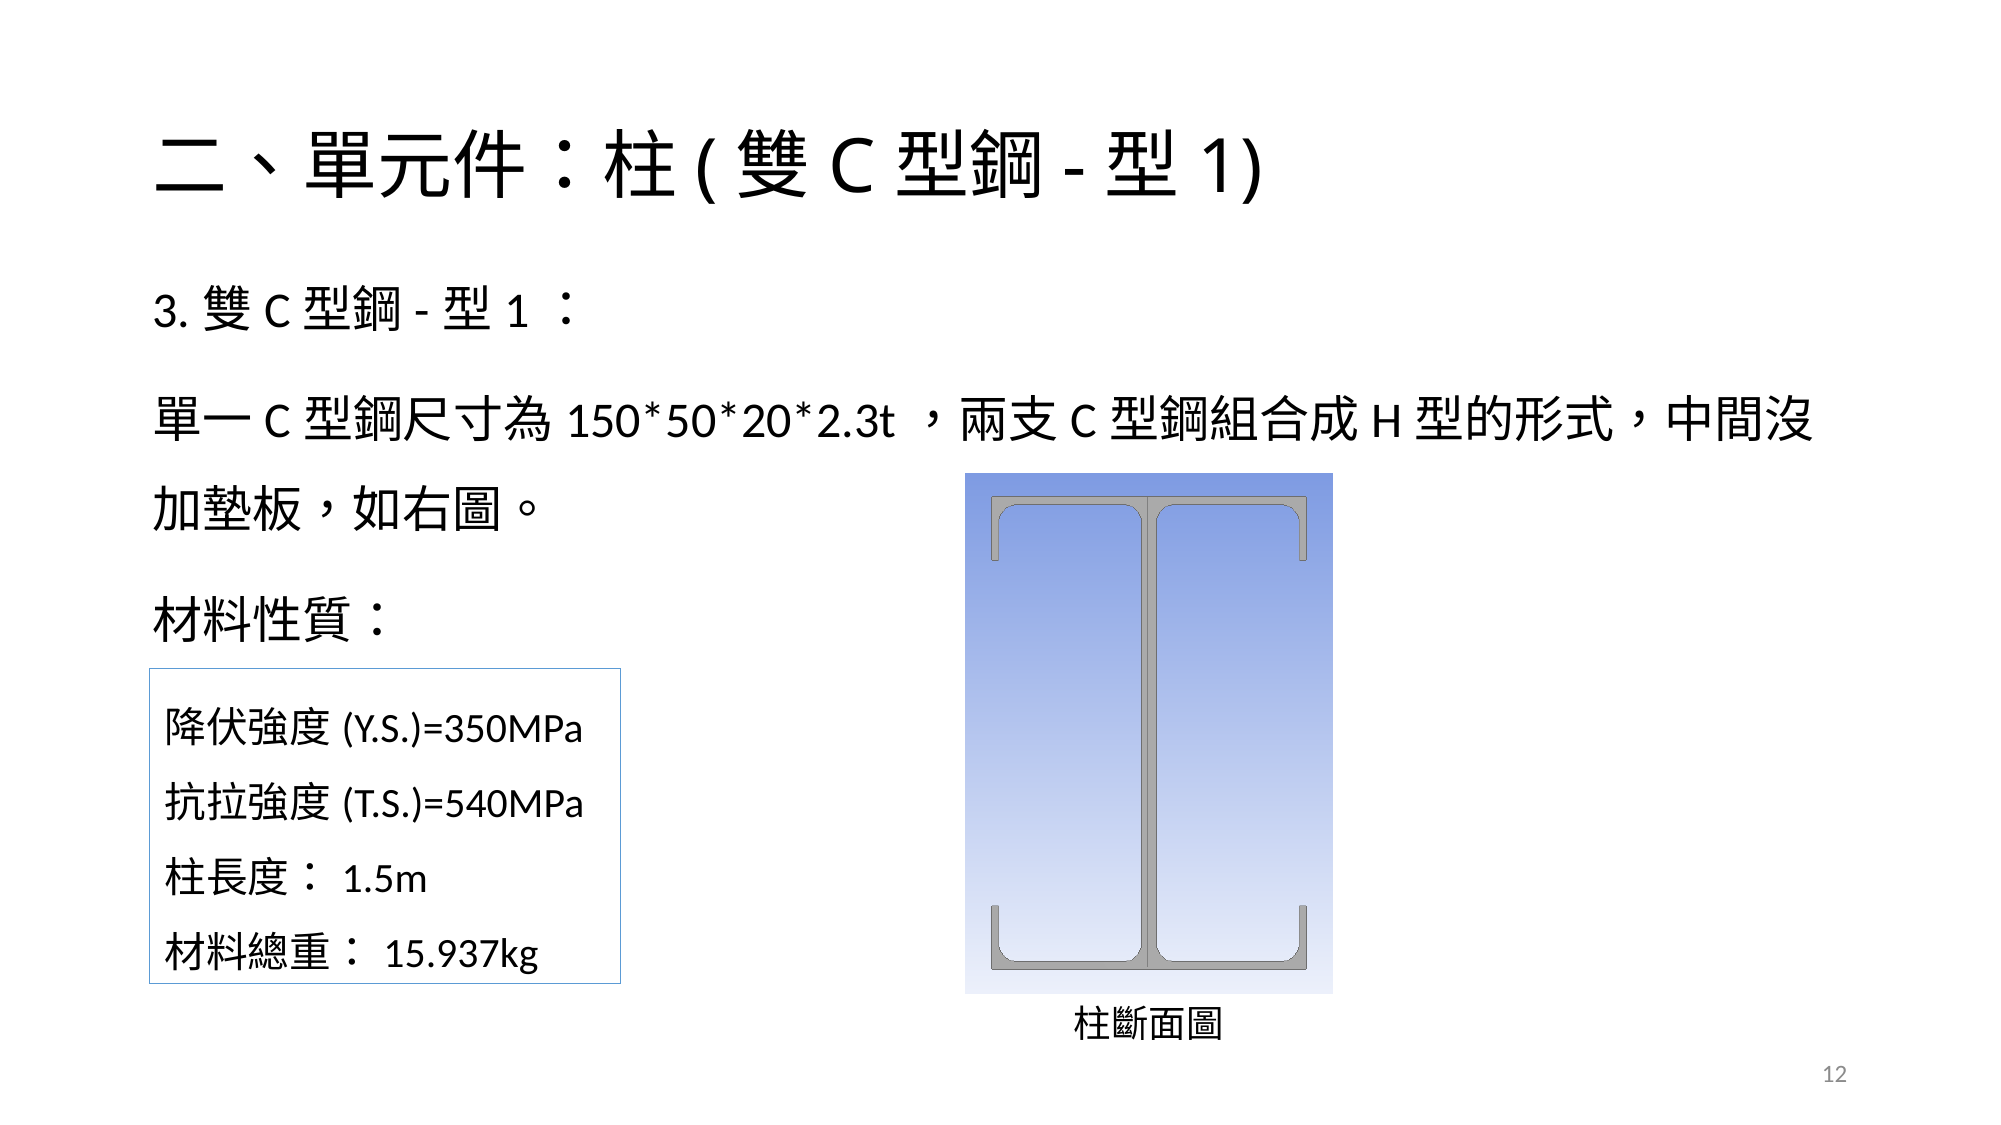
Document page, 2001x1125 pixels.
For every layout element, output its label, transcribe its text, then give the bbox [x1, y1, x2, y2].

list 3.雙C型鋼-型1： 單一C型鋼尺寸為150*50*20*2.3t，兩支C型鋼組合成H型的形式，中間沒加墊板，如右圖。 材料性質： [137, 239, 1863, 1043]
title 二、單元件：柱(雙C型鋼-型1) [137, 59, 1863, 239]
text_box 降伏強度(Y.S.)=350MPa 抗拉強度(T.S.)=540MPa 柱長度：1.5m 材料總重：15.937kg [149, 668, 621, 984]
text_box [965, 473, 1333, 994]
slide_number 12 [1412, 1042, 1863, 1103]
text_box 柱斷面圖 [1059, 994, 1239, 1053]
